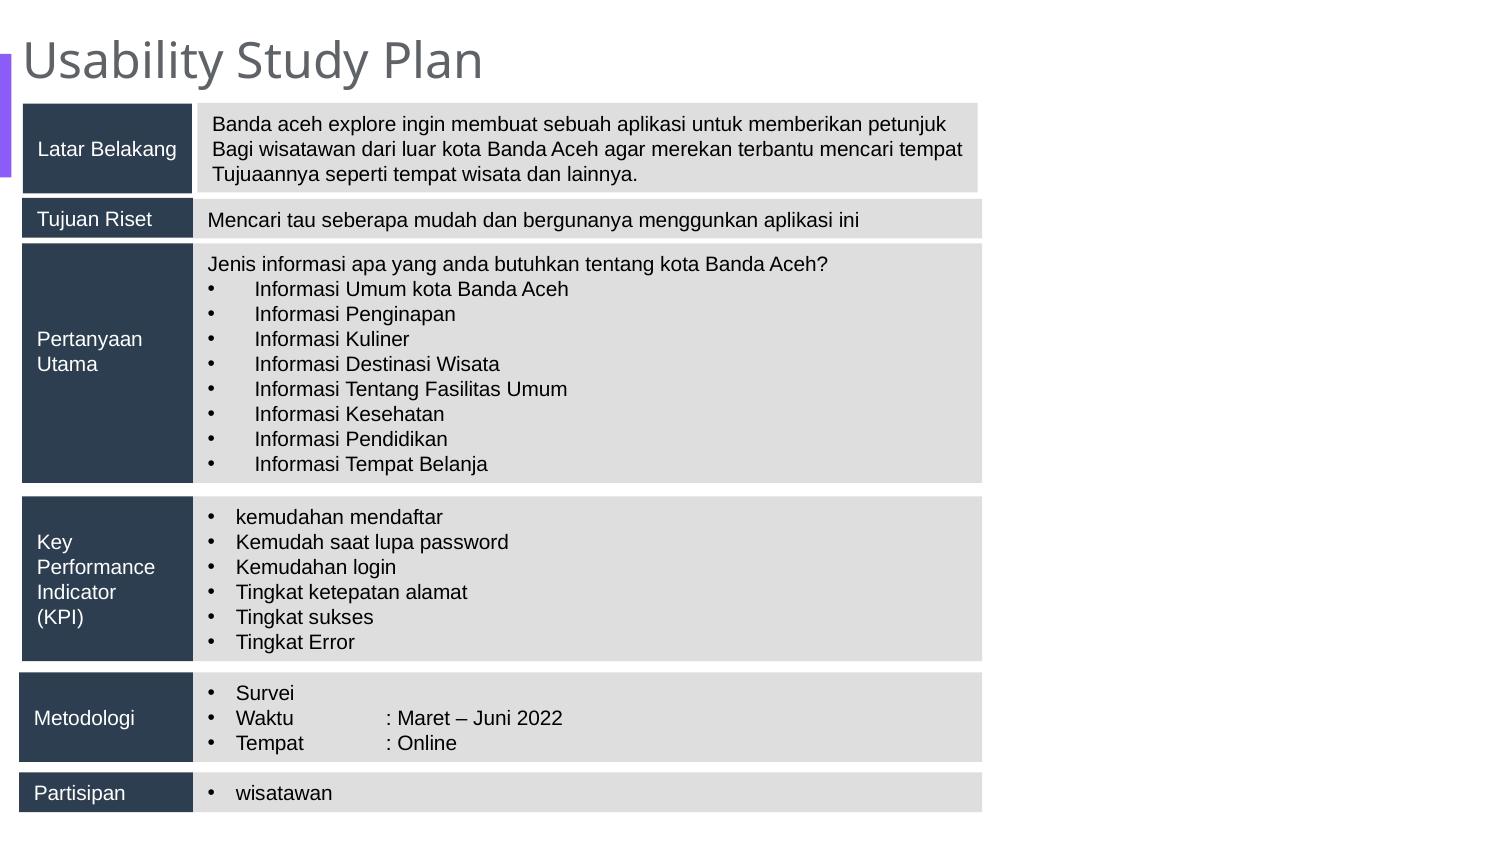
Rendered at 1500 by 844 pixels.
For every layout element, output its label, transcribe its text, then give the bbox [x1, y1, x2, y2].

text_box Partisipan [19, 772, 193, 813]
text_box Mencari tau seberapa mudah dan bergunanya menggunkan aplikasi ini [192, 198, 983, 239]
text_box Latar Belakang [22, 103, 192, 194]
text_box kemudahan mendaftar Kemudah saat lupa password Kemudahan login Tingkat ketepatan alamat Tingkat sukses Tingkat Error [193, 496, 983, 662]
text_box Pertanyaan Utama [22, 243, 193, 483]
text_box Survei Waktu : Maret – Juni 2022 Tempat : Online [193, 672, 983, 762]
text_box Usability Study Plan [22, 13, 1032, 104]
text_box Banda aceh explore ingin membuat sebuah aplikasi untuk memberikan petunjuk Bagi wisatawan dari luar kota Banda Aceh agar merekan terbantu mencari tempat Tujuaannya seperti tempat wisata dan lainnya. [197, 102, 978, 193]
text_box Tujuan Riset [22, 197, 193, 238]
text_box wisatawan [193, 772, 983, 813]
text_box Metodologi [19, 672, 193, 762]
text_box Jenis informasi apa yang anda butuhkan tentang kota Banda Aceh? Informasi Umum kota Banda Aceh Informasi Penginapan Informasi Kuliner Informasi Destinasi Wisata Informasi Tentang Fasilitas Umum Informasi Kesehatan Informasi Pendidikan Informasi Tempat Belanja [193, 243, 983, 483]
text_box Key Performance Indicator (KPI) [22, 496, 193, 662]
